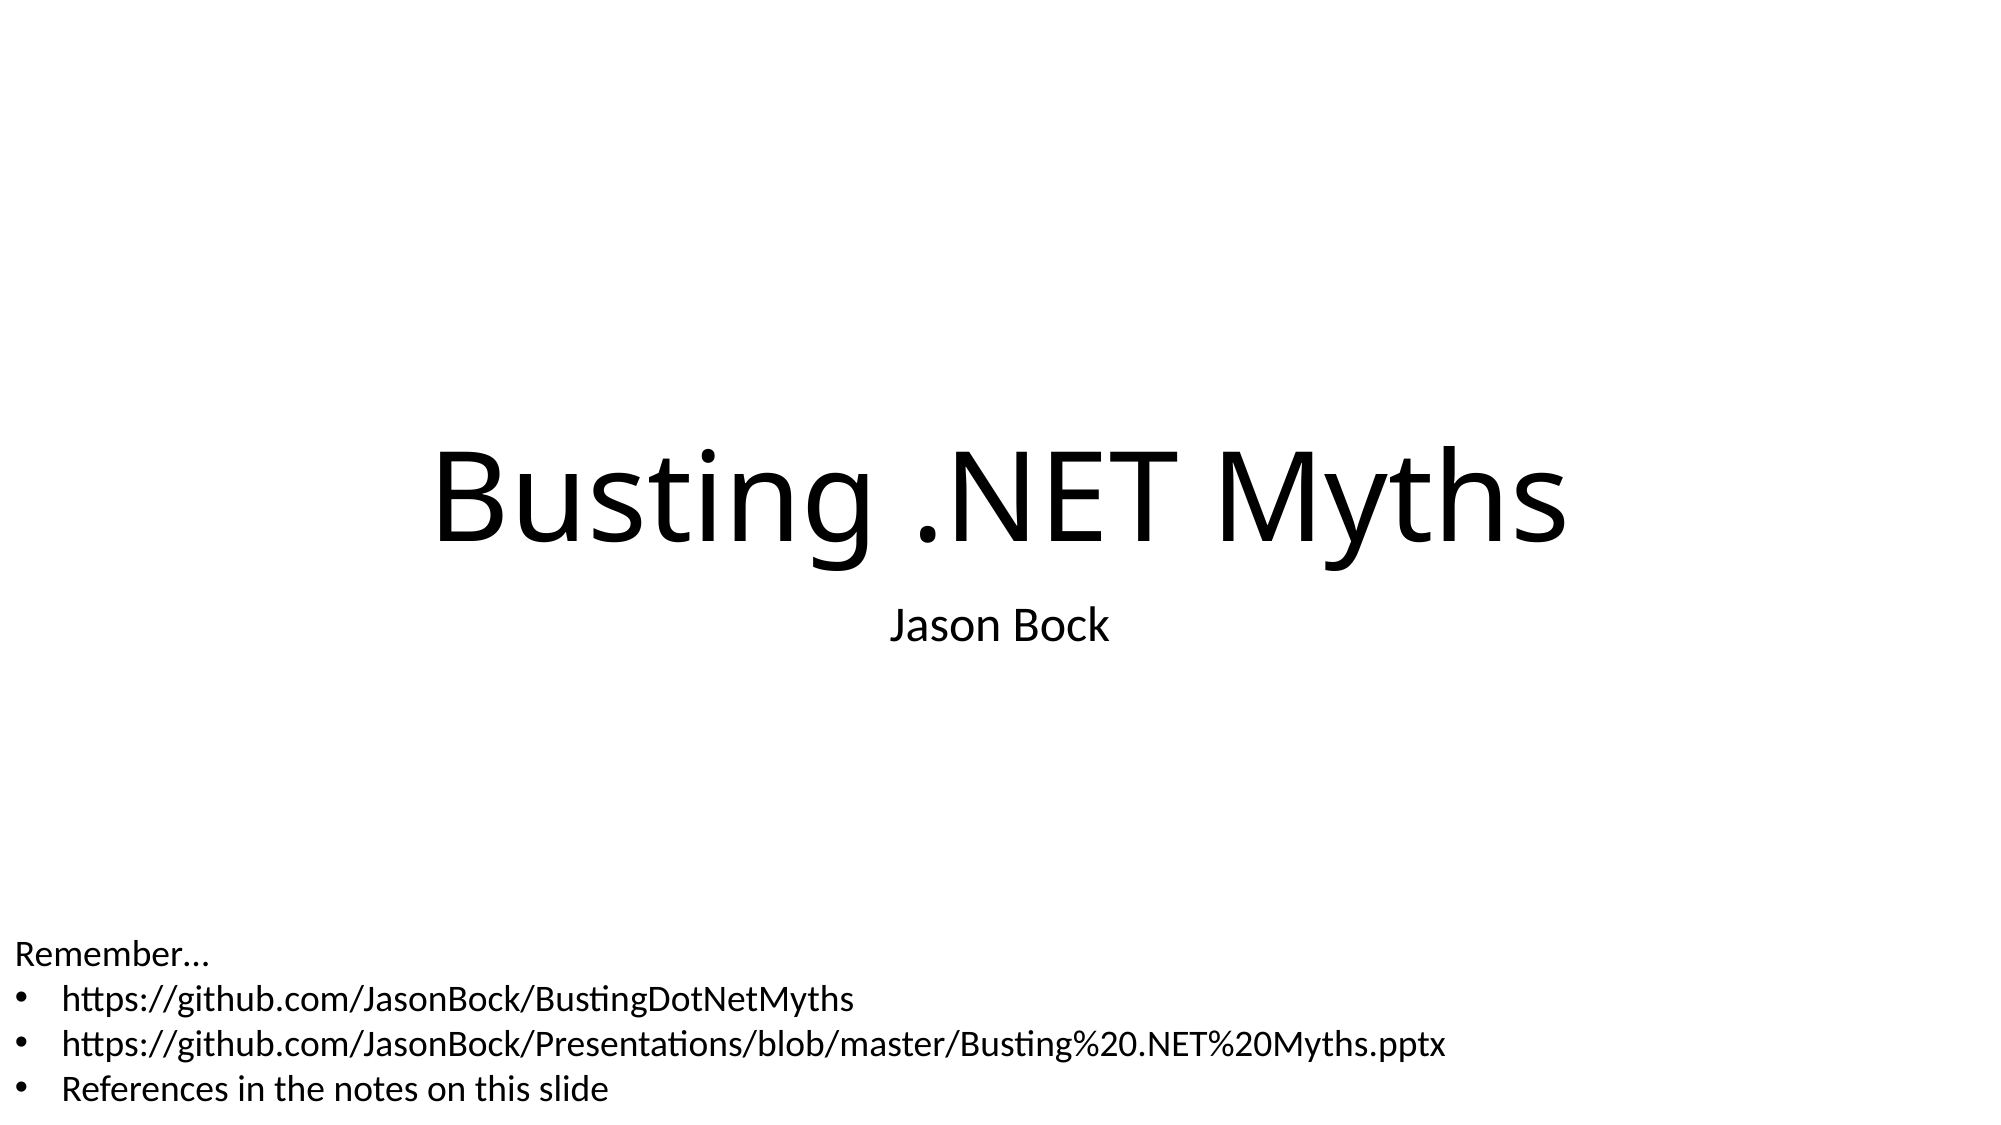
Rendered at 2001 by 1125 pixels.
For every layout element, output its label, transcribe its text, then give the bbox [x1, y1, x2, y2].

subtitle Jason Bock [249, 590, 1750, 863]
text_box Remember… https://github.com/JasonBock/BustingDotNetMyths https://github.com/JasonBock/Presentations/blob/master/Busting%20.NET%20Myths.pptx References in the notes on this slide [0, 913, 1587, 1125]
title Busting .NET Myths [249, 184, 1750, 576]
